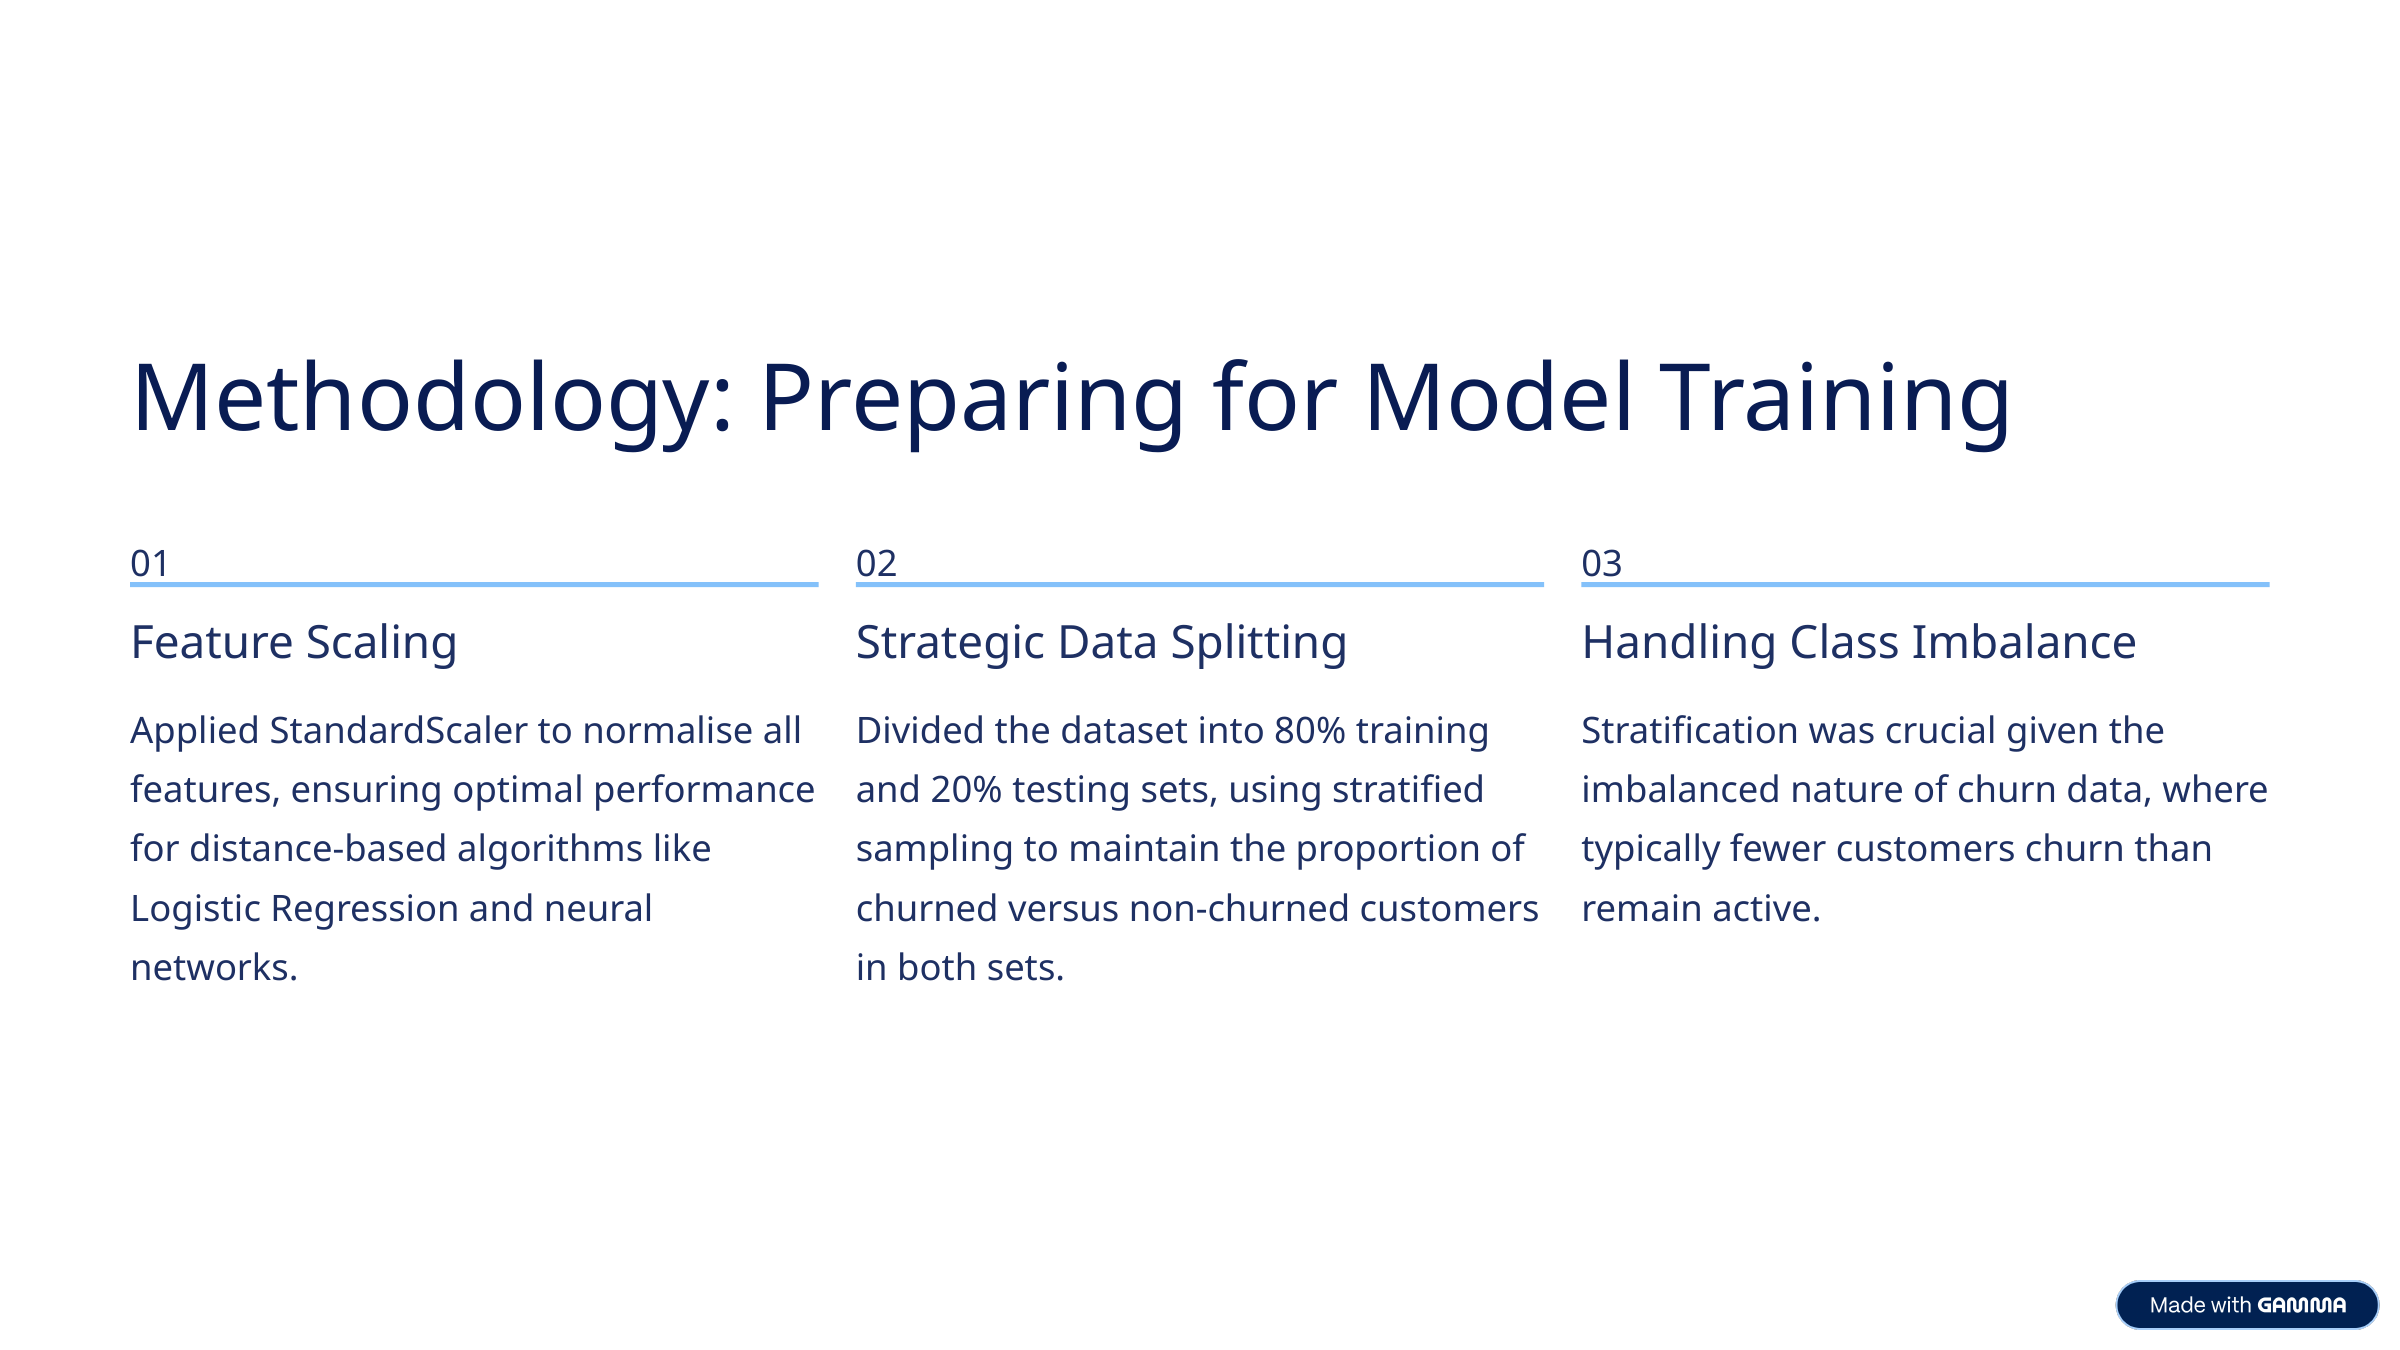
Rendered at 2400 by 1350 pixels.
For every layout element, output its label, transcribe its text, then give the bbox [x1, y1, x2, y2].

text_box Feature Scaling [130, 610, 596, 669]
text_box [855, 582, 1545, 588]
text_box Stratification was crucial given the imbalanced nature of churn data, where typically fewer customers churn than remain active. [1581, 691, 2270, 930]
text_box Divided the dataset into 80% training and 20% testing sets, using stratified sampling to maintain the proportion of churned versus non-churned customers in both sets. [855, 691, 1545, 989]
text_box 03 [1581, 523, 1619, 571]
text_box [130, 582, 819, 588]
text_box [1581, 582, 2270, 588]
text_box Handling Class Imbalance [1581, 610, 2146, 669]
text_box Methodology: Preparing for Model Training [130, 333, 2004, 450]
picture [2106, 1271, 2389, 1339]
text_box 02 [855, 523, 893, 571]
text_box Strategic Data Splitting [855, 610, 1369, 669]
text_box 01 [130, 523, 168, 571]
text_box Applied StandardScaler to normalise all features, ensuring optimal performance for distance-based algorithms like Logistic Regression and neural networks. [130, 691, 819, 989]
